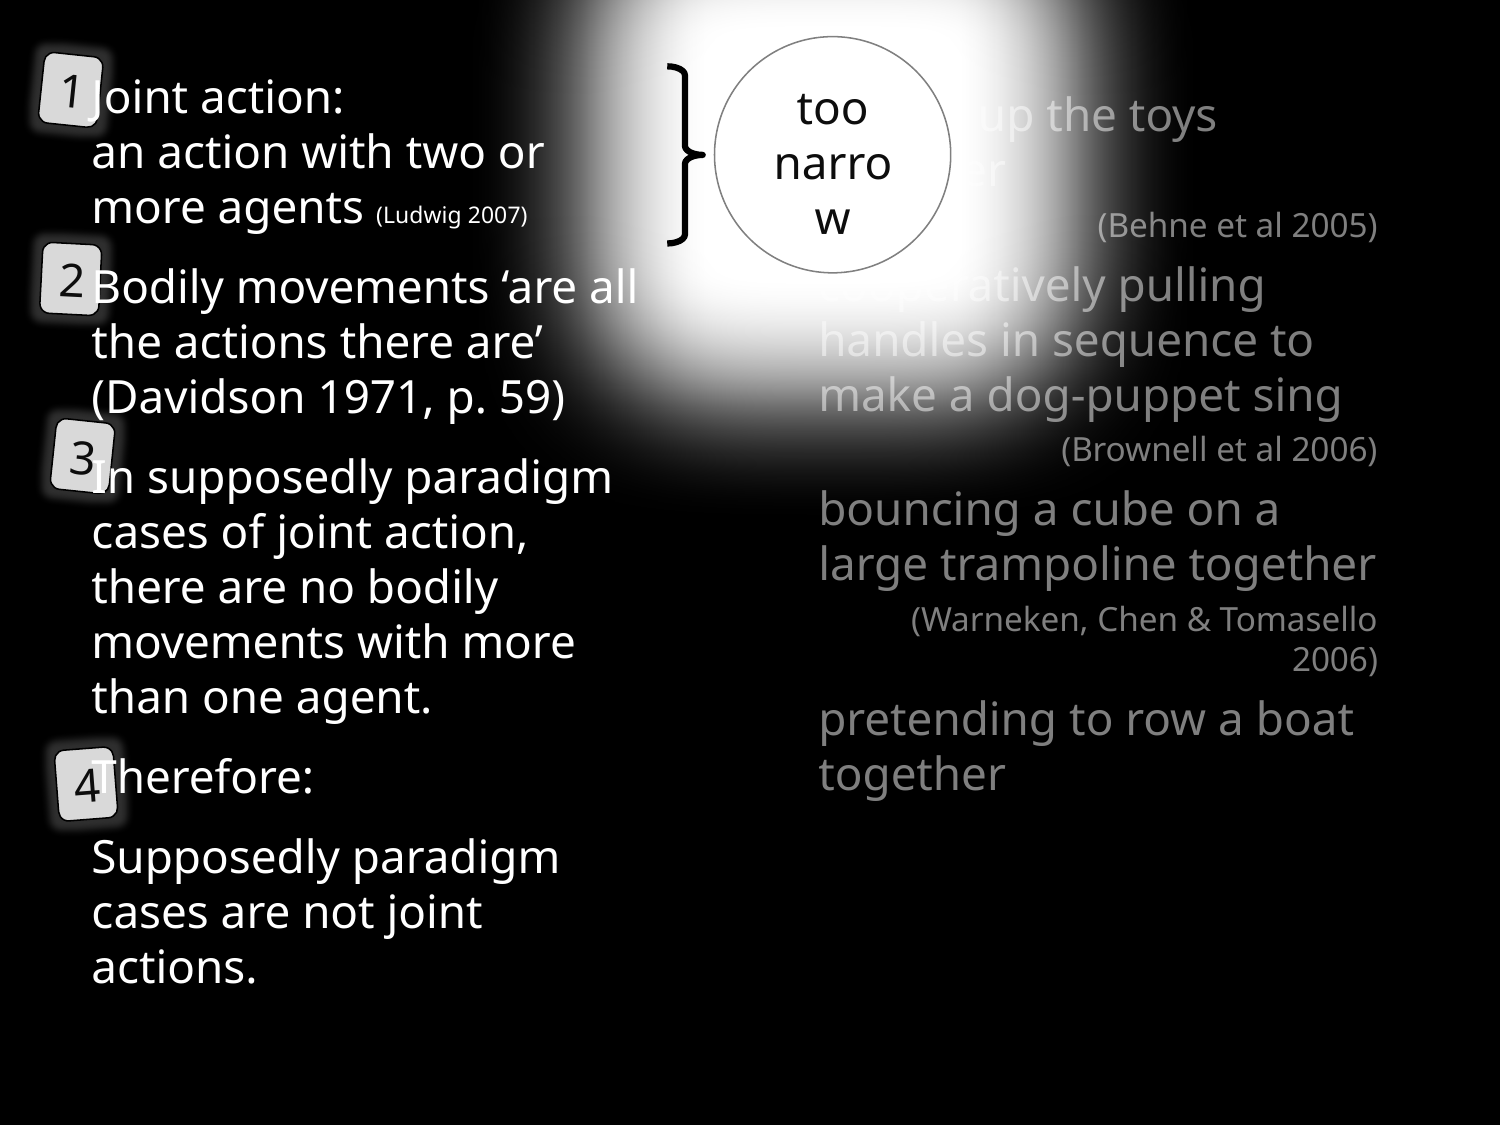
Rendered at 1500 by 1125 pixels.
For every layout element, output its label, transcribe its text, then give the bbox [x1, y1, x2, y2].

text_box [668, 66, 703, 244]
text_box teleological function [803, 78, 1090, 412]
text_box 3 [50, 418, 76, 492]
text_box Fred’s death [803, 78, 1126, 448]
text_box out [803, 78, 1107, 429]
text_box 4 [54, 749, 76, 821]
text_box 2 [39, 242, 76, 315]
text_box tidying up the toys together (Behne et al 2005) cooperatively pulling handles in sequence to make a dog-puppet sing (Brownell et al 2006) bouncing a cube on a large trampoline together (Warneken, Chen & Tomasello 2006) pretending to row a boat together [803, 78, 1393, 807]
text_box [803, 78, 1156, 478]
text_box 1 [38, 52, 100, 127]
text_box too narrow [714, 36, 951, 273]
text_box Joint action: an action with two or more agents (Ludwig 2007) Bodily movements ‘are all the actions there are’ (Davidson 1971, p. 59) In supposedly paradigm cases of joint action, there are no bodily movements with more than one agent. Therefore: Supposedly paradigm cases are not joint actions. [76, 60, 668, 1000]
